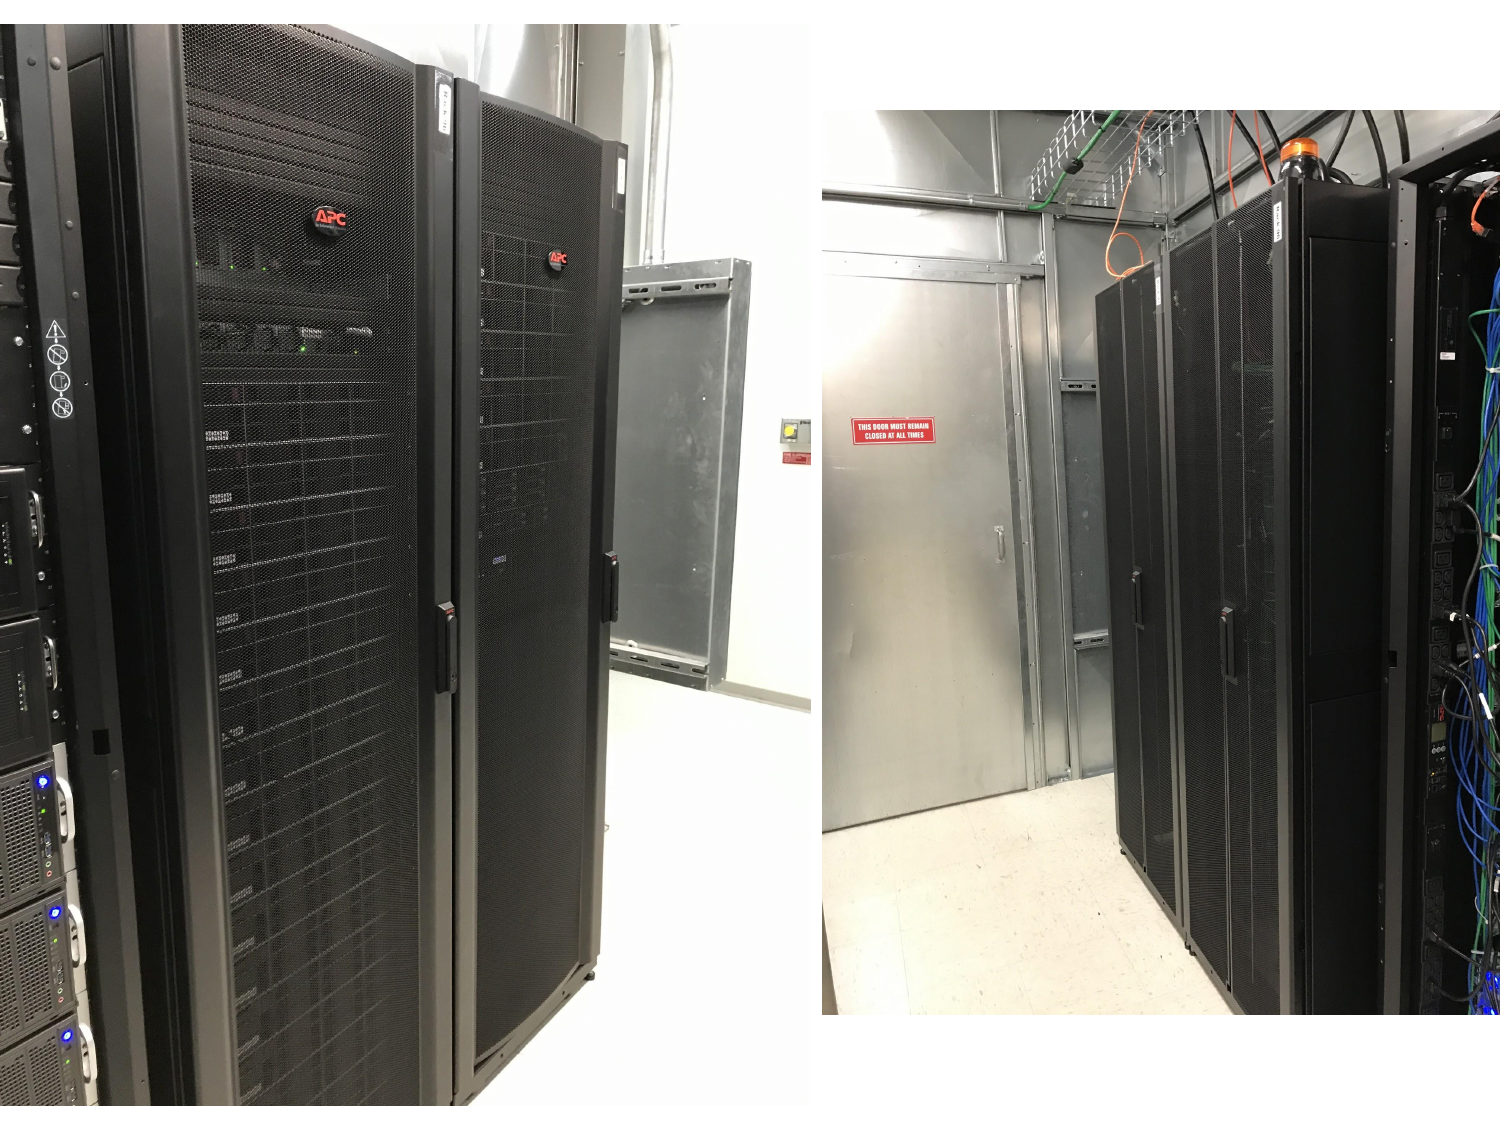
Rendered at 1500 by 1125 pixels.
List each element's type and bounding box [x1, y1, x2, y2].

picture [0, 24, 811, 1107]
picture [821, 110, 1500, 1015]
